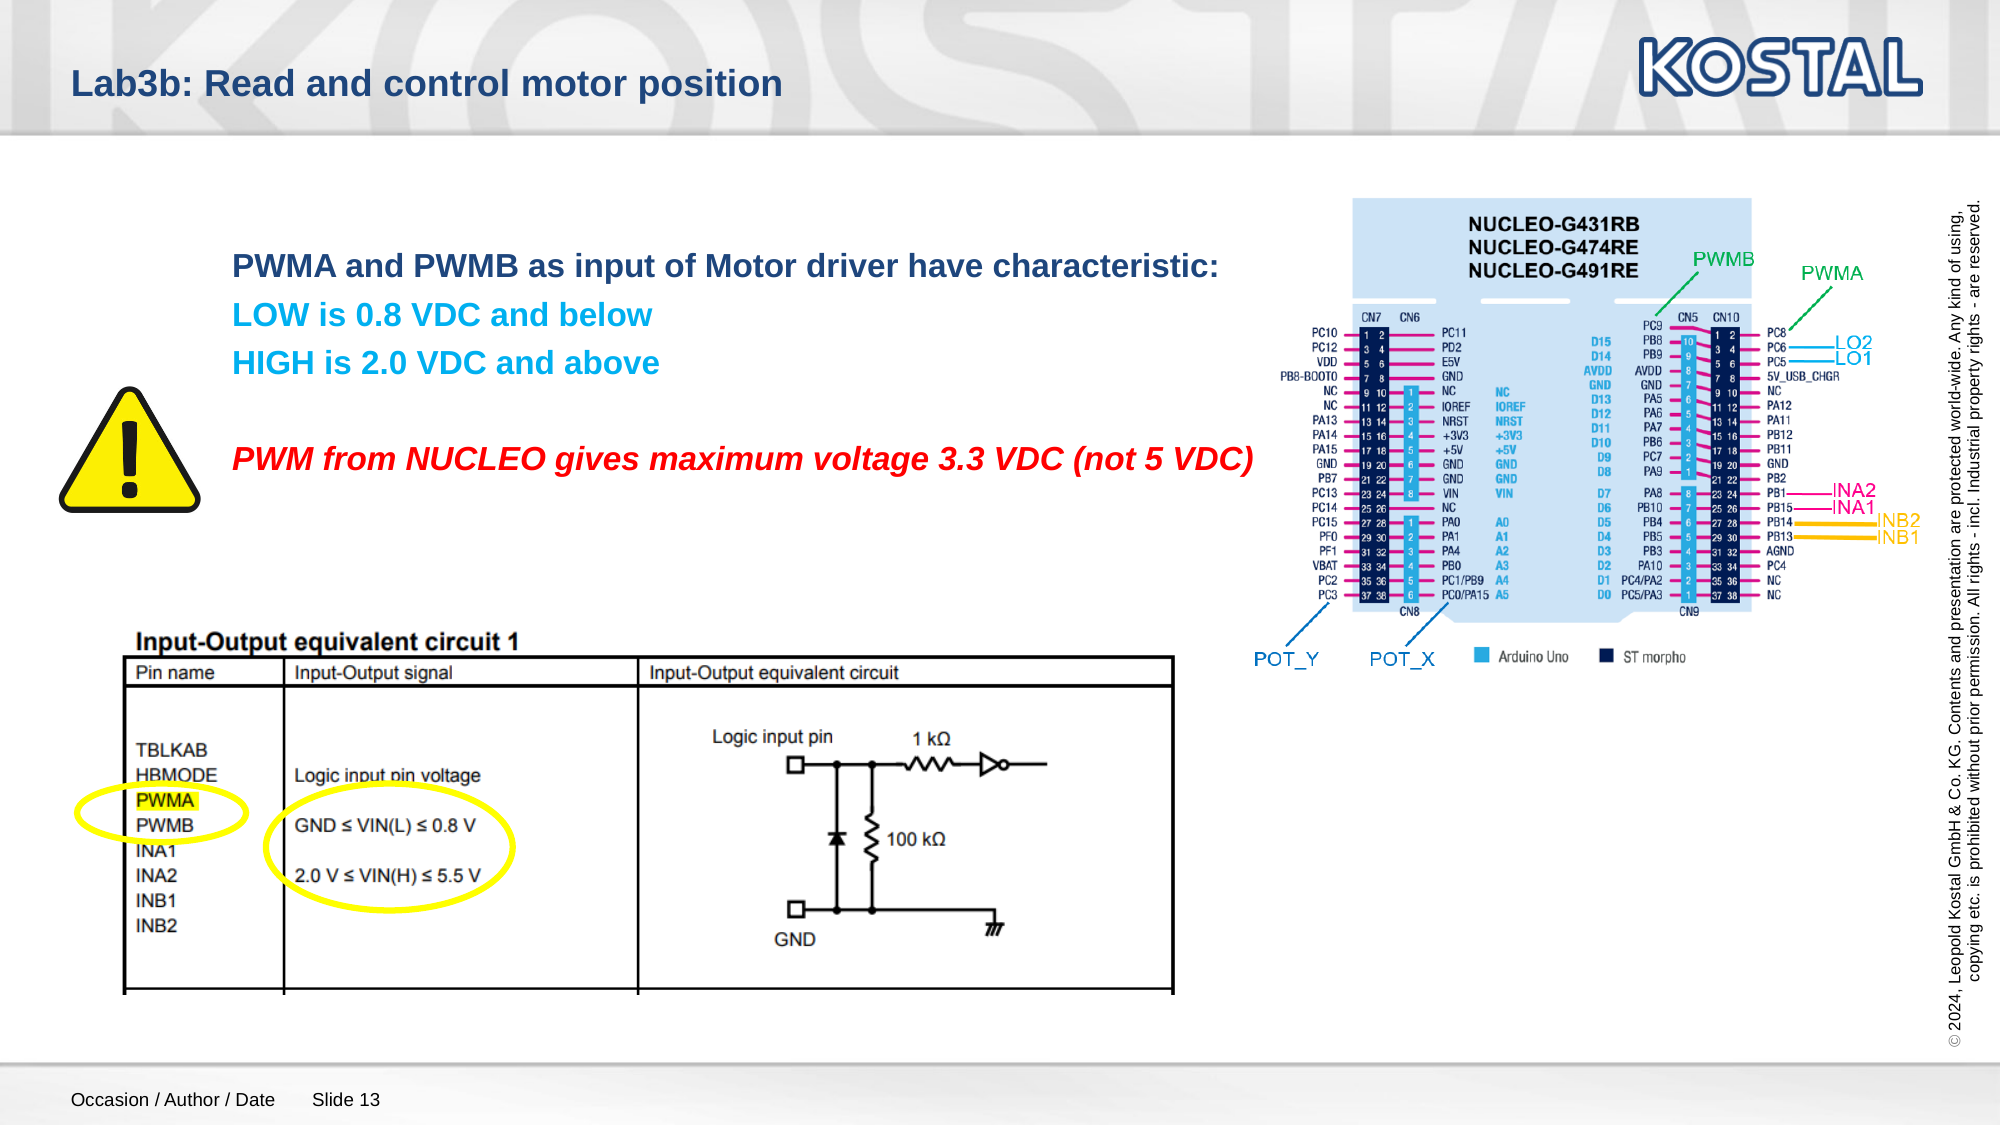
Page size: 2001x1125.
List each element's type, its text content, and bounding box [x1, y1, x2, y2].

text_box [75, 799, 84, 826]
picture [0, 0, 2000, 1125]
list PWMA and PWMB as input of Motor driver have characteristic: LOW is 0.8 VDC and below HIGH is 2.0 VDC and above PWM from NUCLEO gives maximum voltage 3.3 VDC (not 5 VDC) This table below is the Motor driver characteristics: [175, 185, 1285, 996]
title Lab3b: Read and control motor position [70, 18, 1583, 116]
